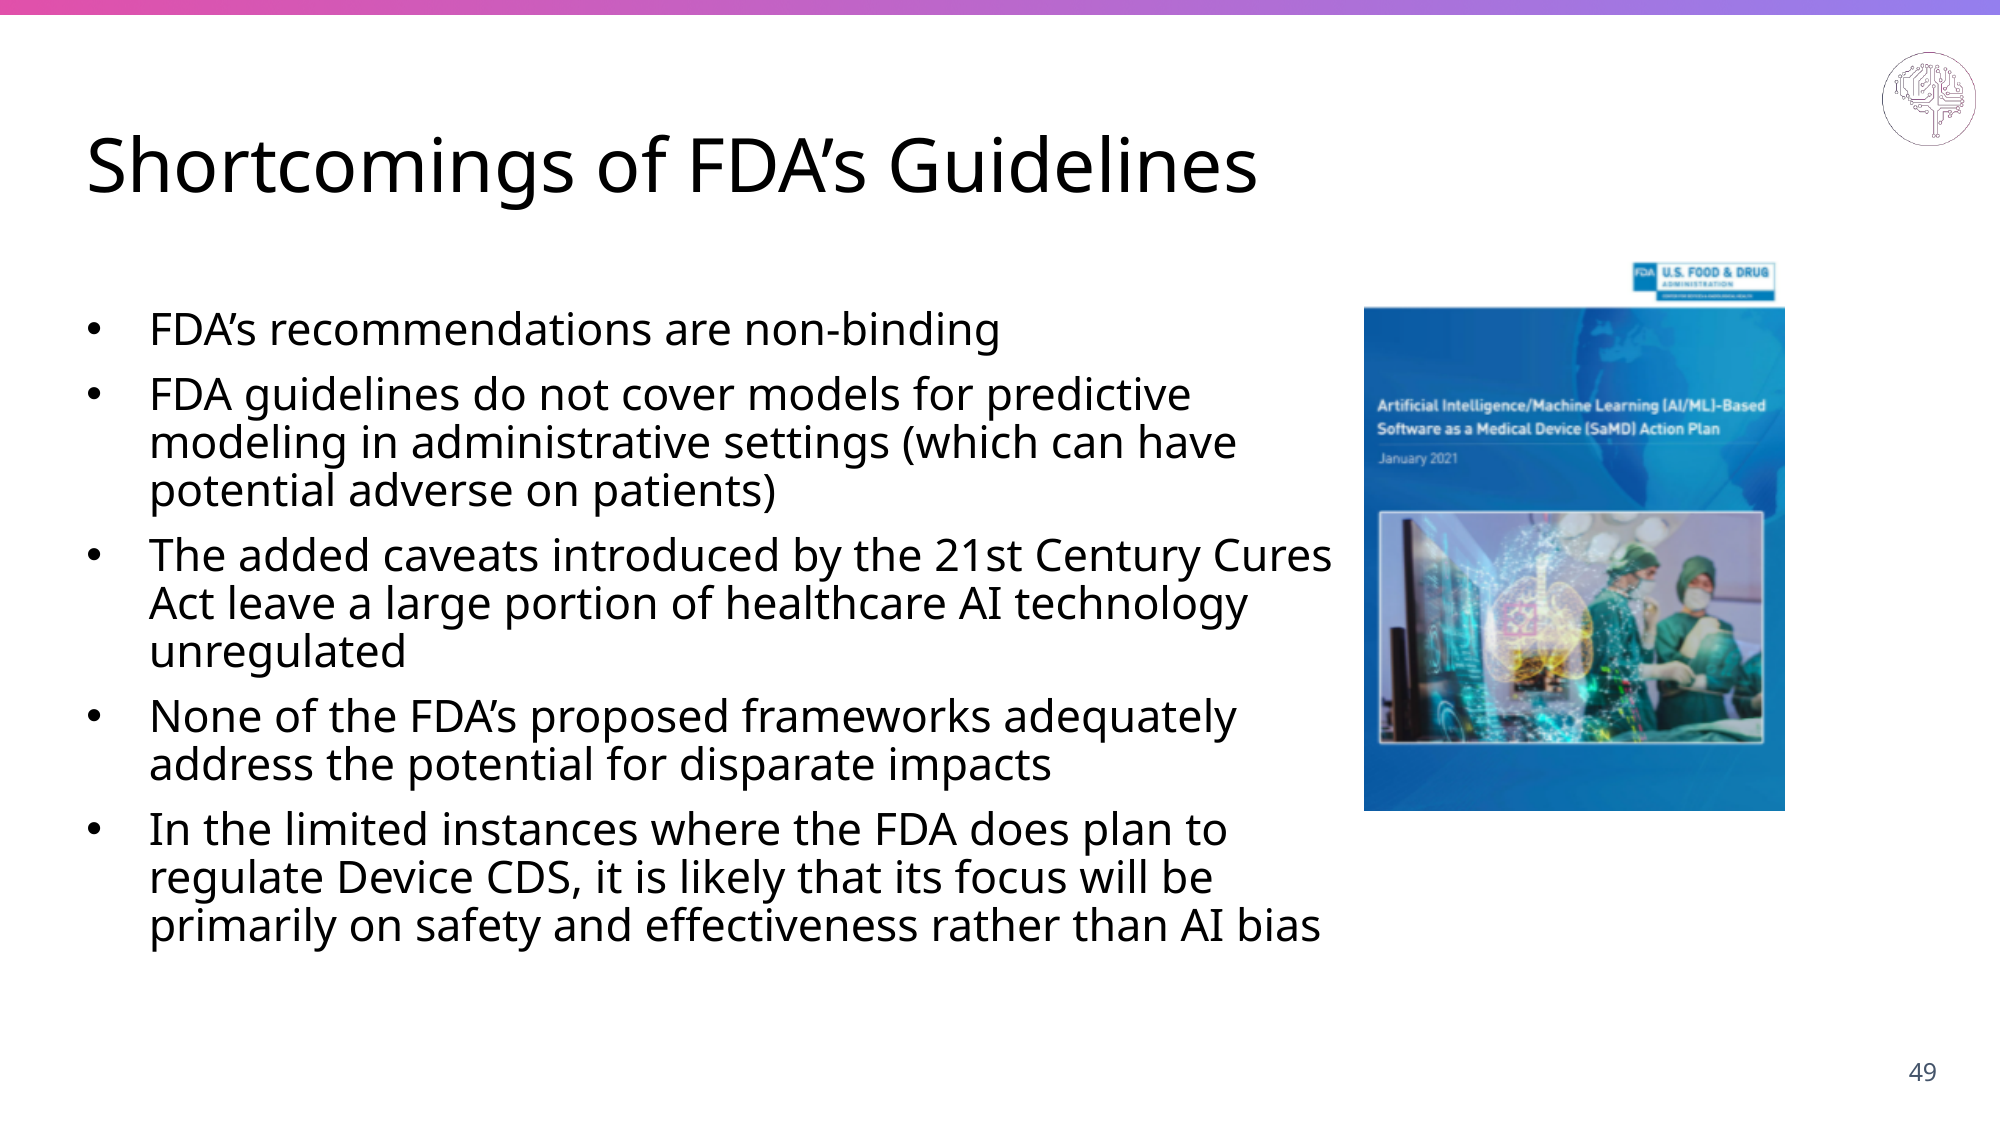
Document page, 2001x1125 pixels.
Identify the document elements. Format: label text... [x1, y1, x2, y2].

picture [1364, 260, 1785, 811]
title Shortcomings of FDA’s Guidelines [71, 59, 1797, 278]
picture [1692, 805, 1700, 811]
picture [1882, 52, 1976, 146]
list FDA’s recommendations are non-binding FDA guidelines do not cover models for predictive modeling in administrative settings (which can have potential adverse on patients) The added caveats introduced by the 21st Century Cures Act leave a large portion of healthcare AI technology unregulated None of the FDA’s proposed frameworks adequately address the potential for disparate impacts In the limited instances where the FDA does plan to regulate Device CDS, it is likely that its focus will be primarily on safety and effectiveness rather than AI bias [71, 299, 1354, 1014]
picture [0, 0, 2000, 15]
